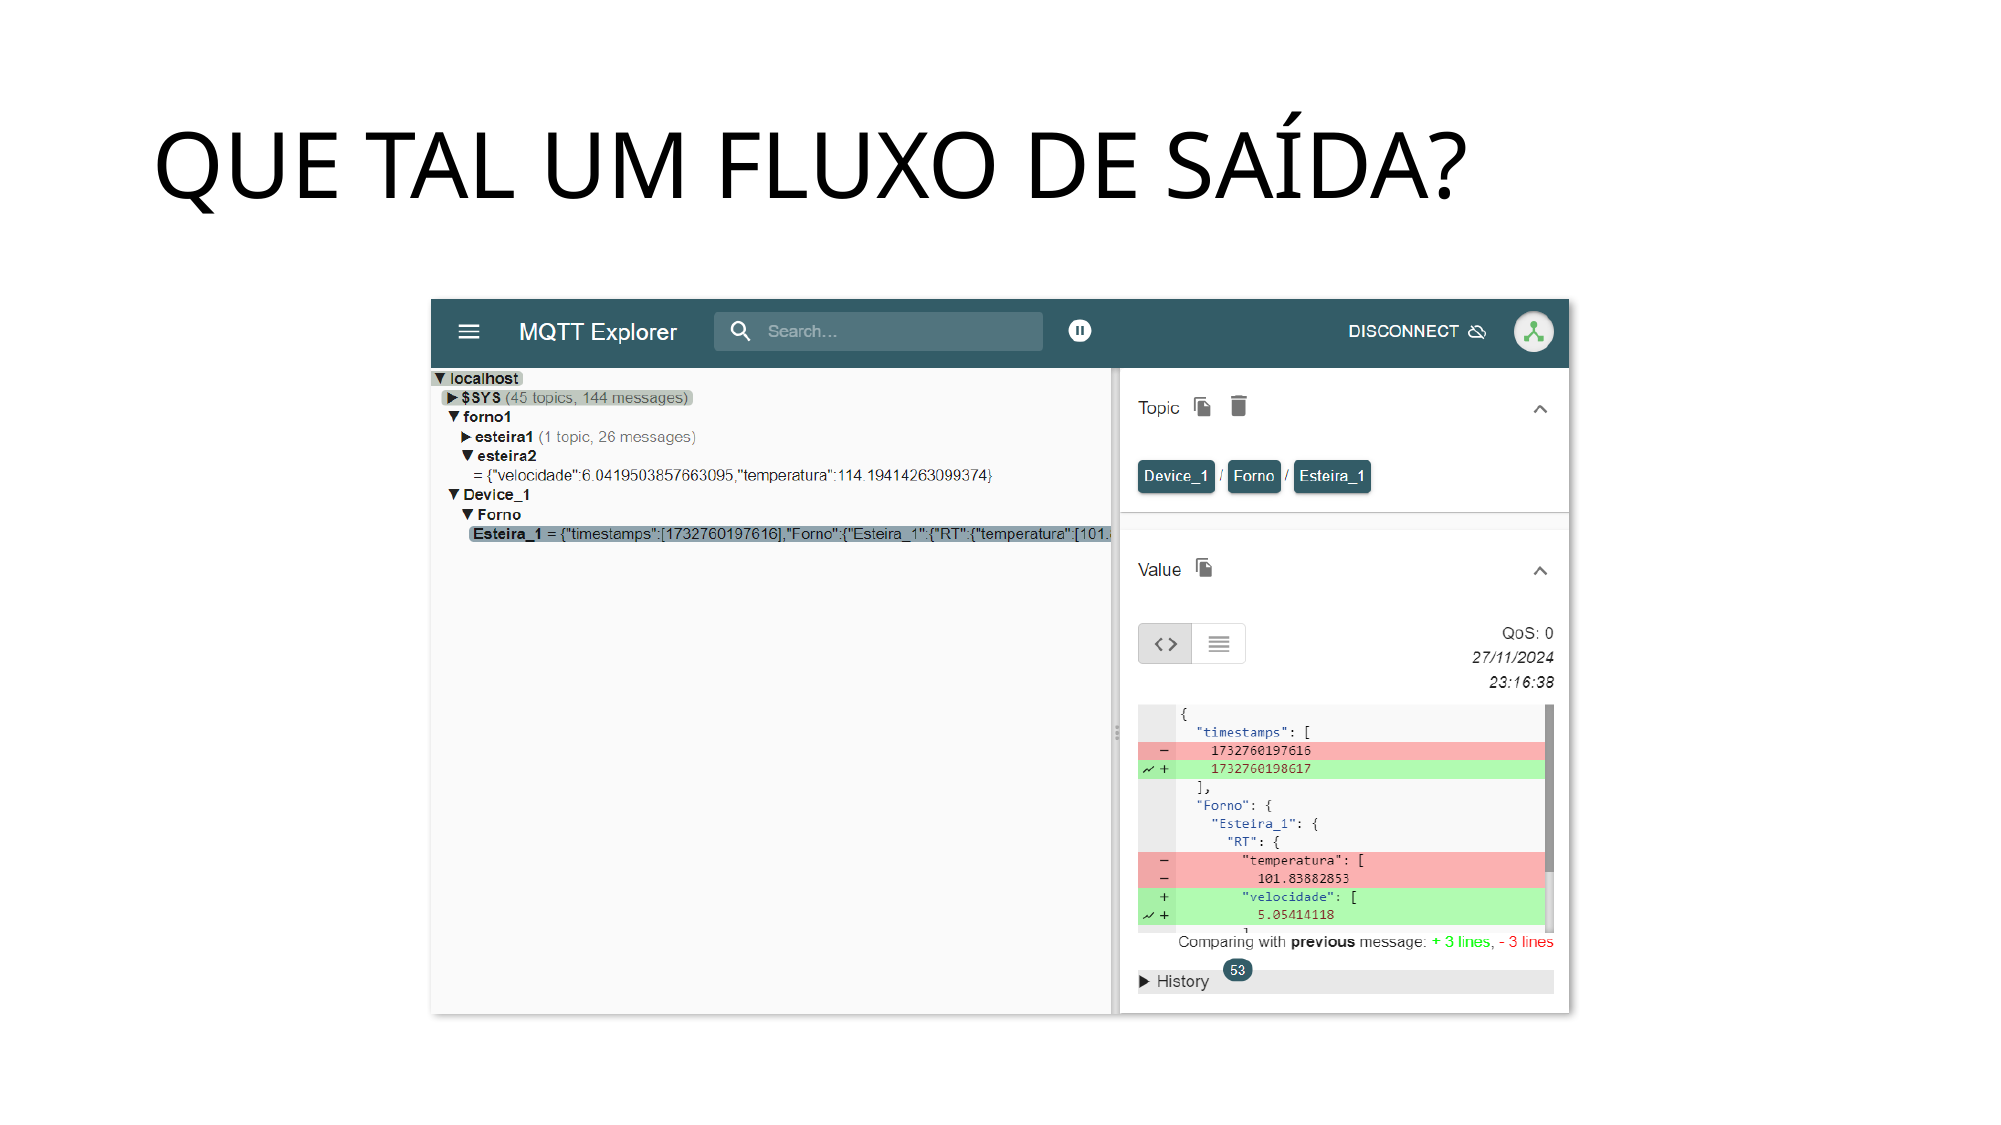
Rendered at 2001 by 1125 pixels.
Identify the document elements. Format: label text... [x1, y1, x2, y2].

title QUE TAL UM FLUXO DE SAÍDA? [137, 59, 1863, 278]
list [431, 299, 1569, 1014]
